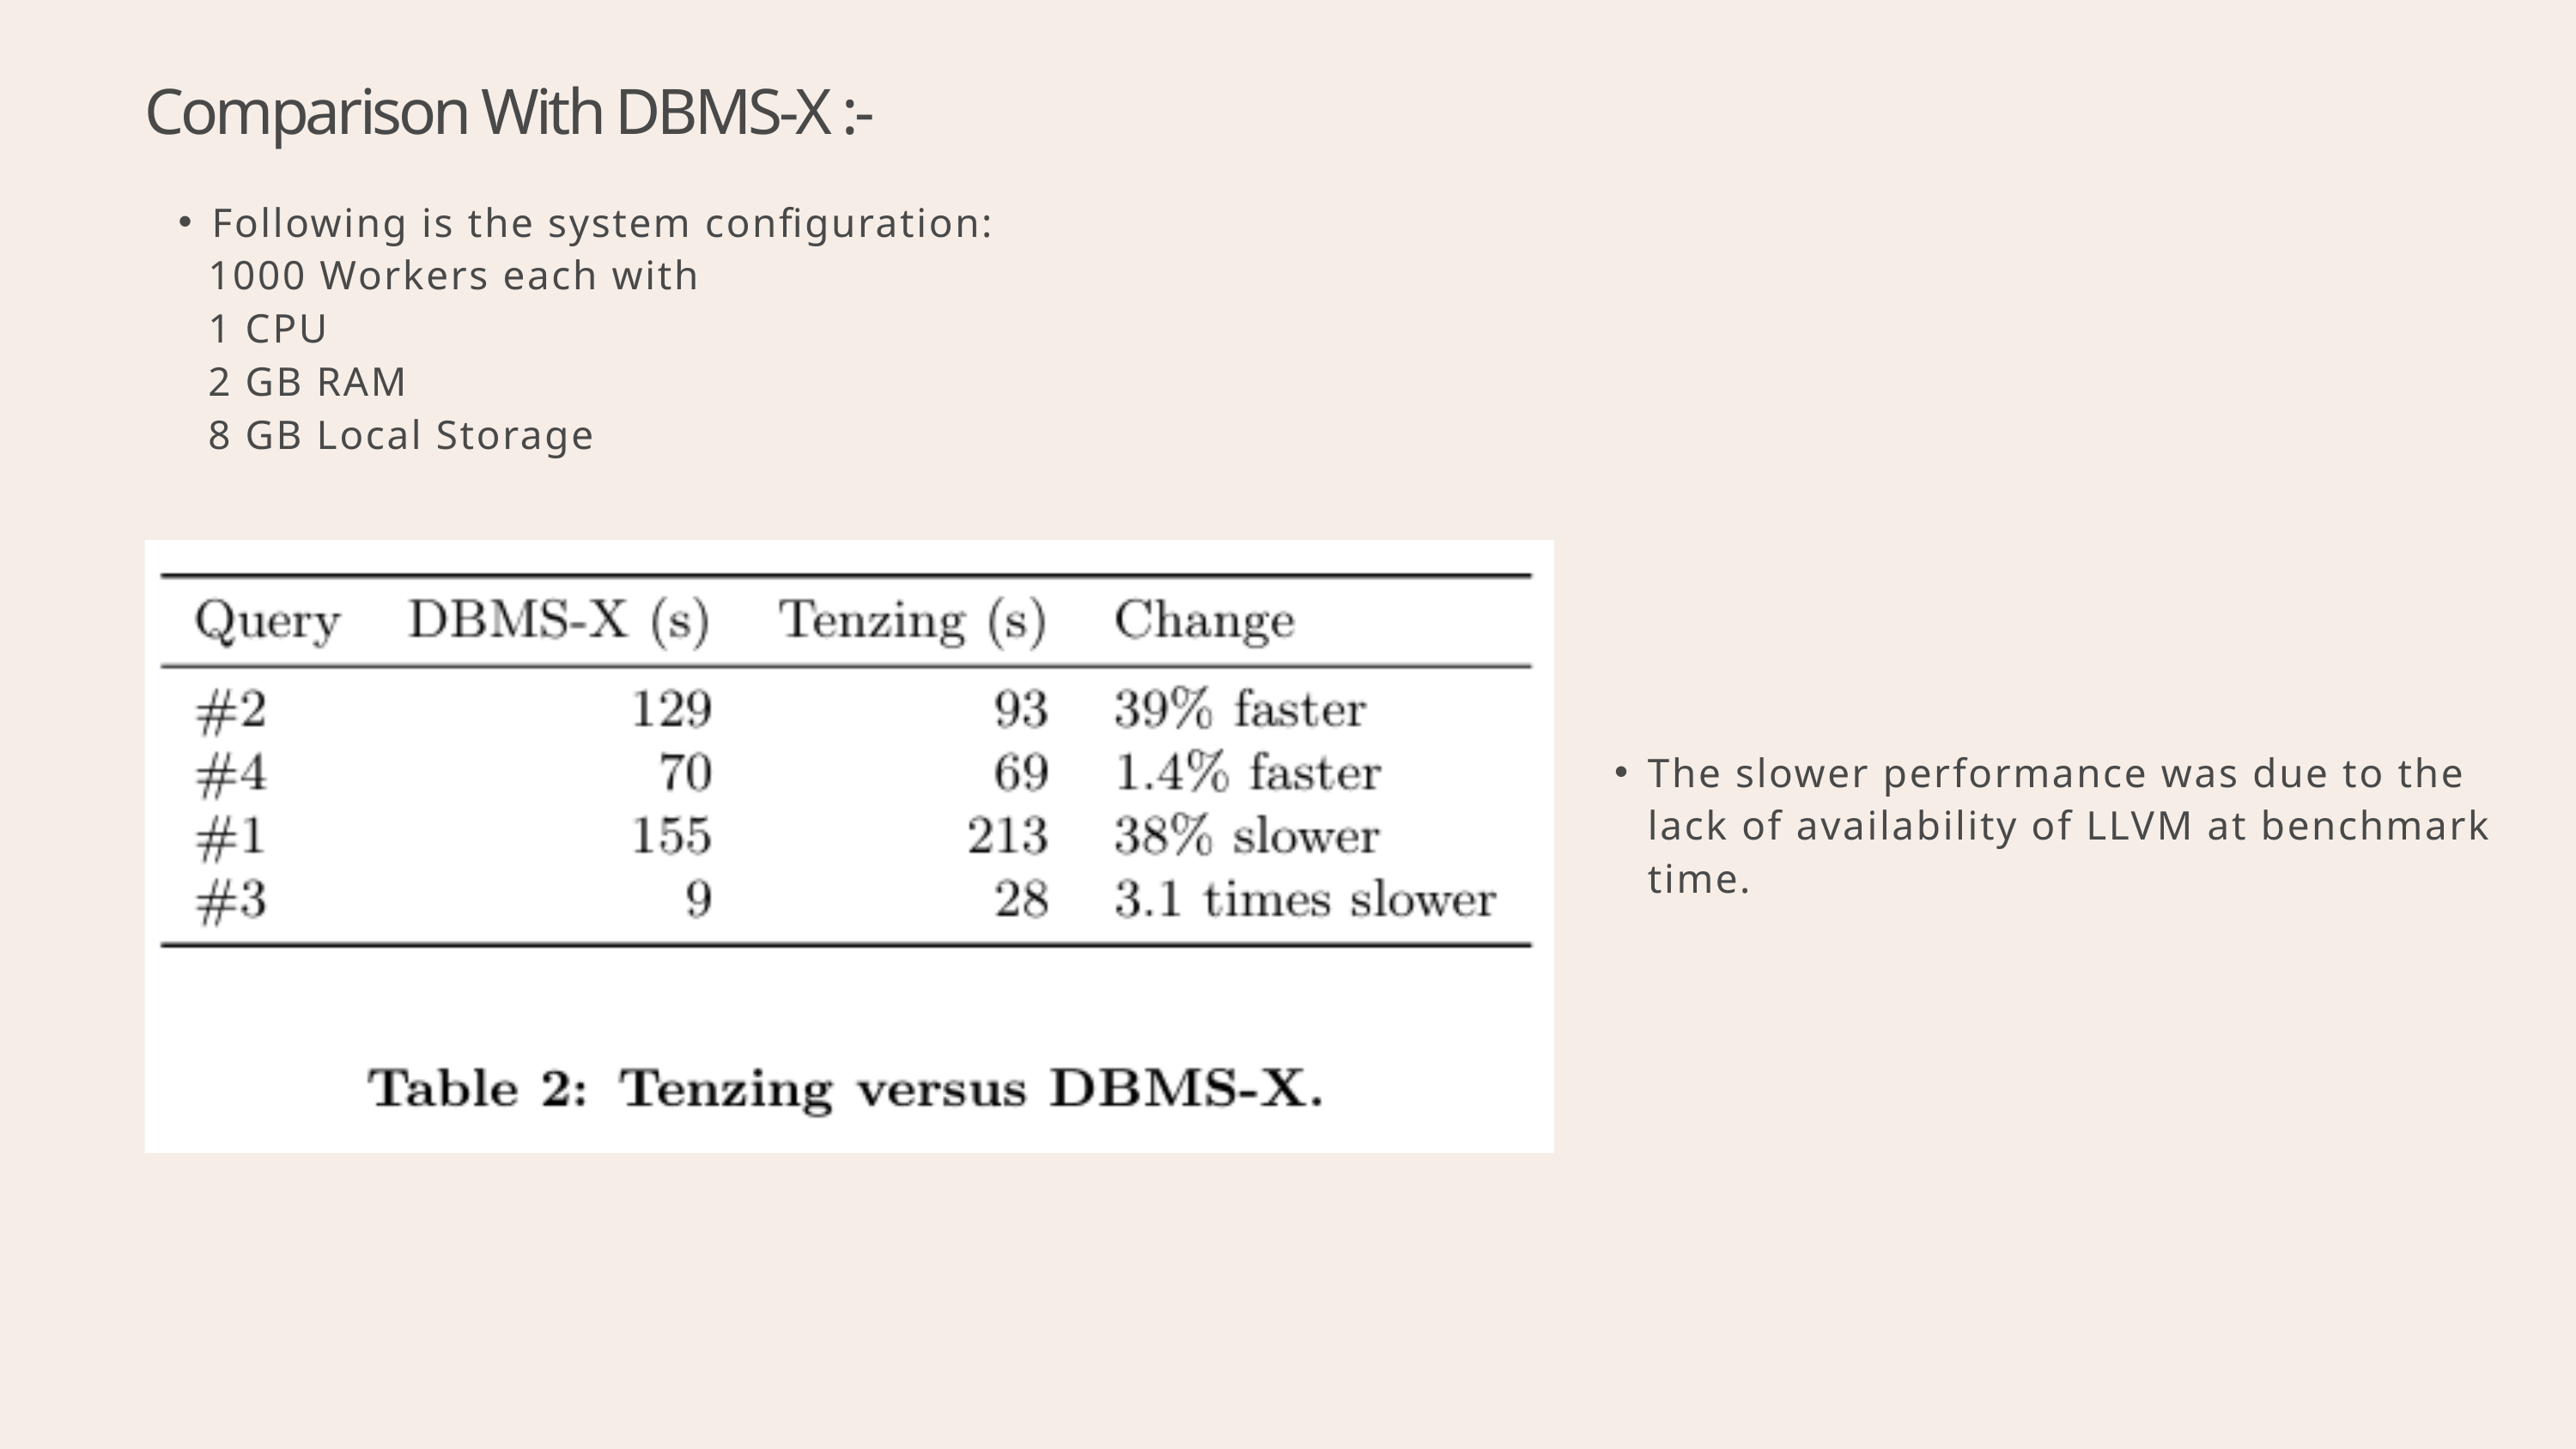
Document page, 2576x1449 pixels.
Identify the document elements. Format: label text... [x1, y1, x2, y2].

text_box Following is the system configuration: 1000 Workers each with 1 CPU 2 GB RAM 8 GB Local Storage [144, 191, 2432, 458]
text_box [144, 540, 1555, 1153]
text_box The slower performance was due to the lack of availability of LLVM at benchmark time. [1581, 742, 2533, 901]
text_box Comparison With DBMS-X :- [144, 65, 2057, 147]
